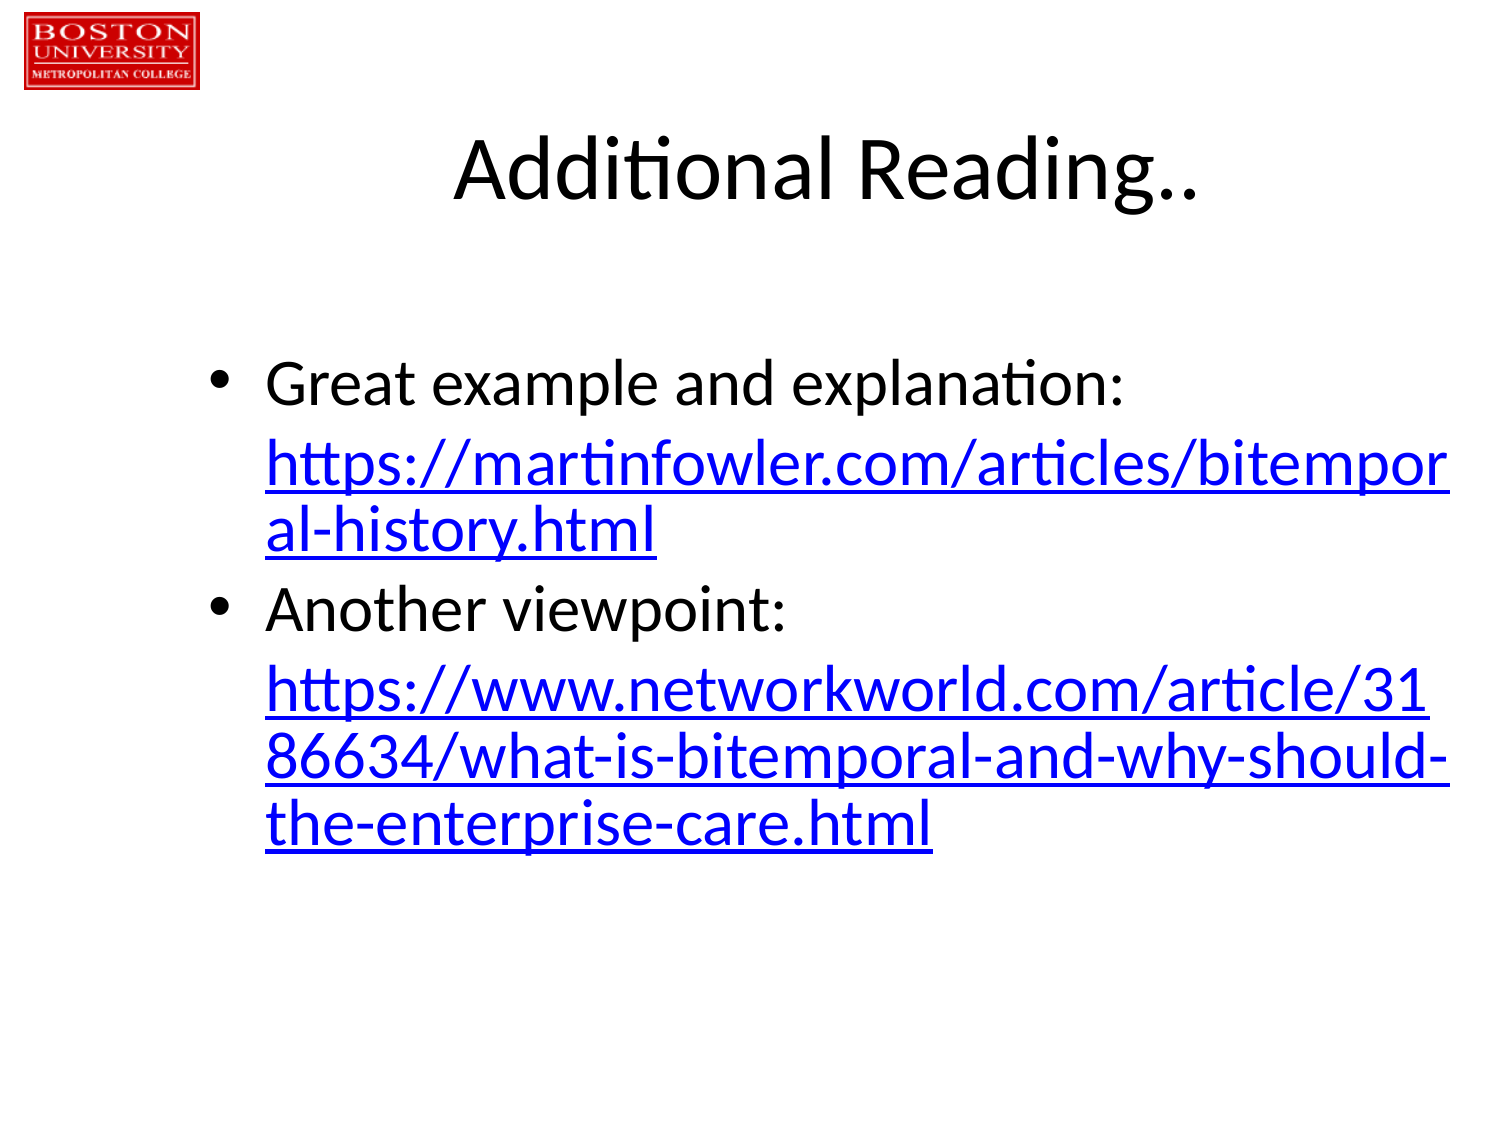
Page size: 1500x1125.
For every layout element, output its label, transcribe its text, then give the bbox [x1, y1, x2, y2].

picture [24, 12, 201, 90]
list Great example and explanation: https://martinfowler.com/articles/bitemporal-history.html Another viewpoint: https://www.networkworld.com/article/3186634/what-is-bitemporal-and-why-should-the-enterprise-care.html [193, 331, 1469, 1006]
title Additional Reading.. [188, 35, 1468, 225]
